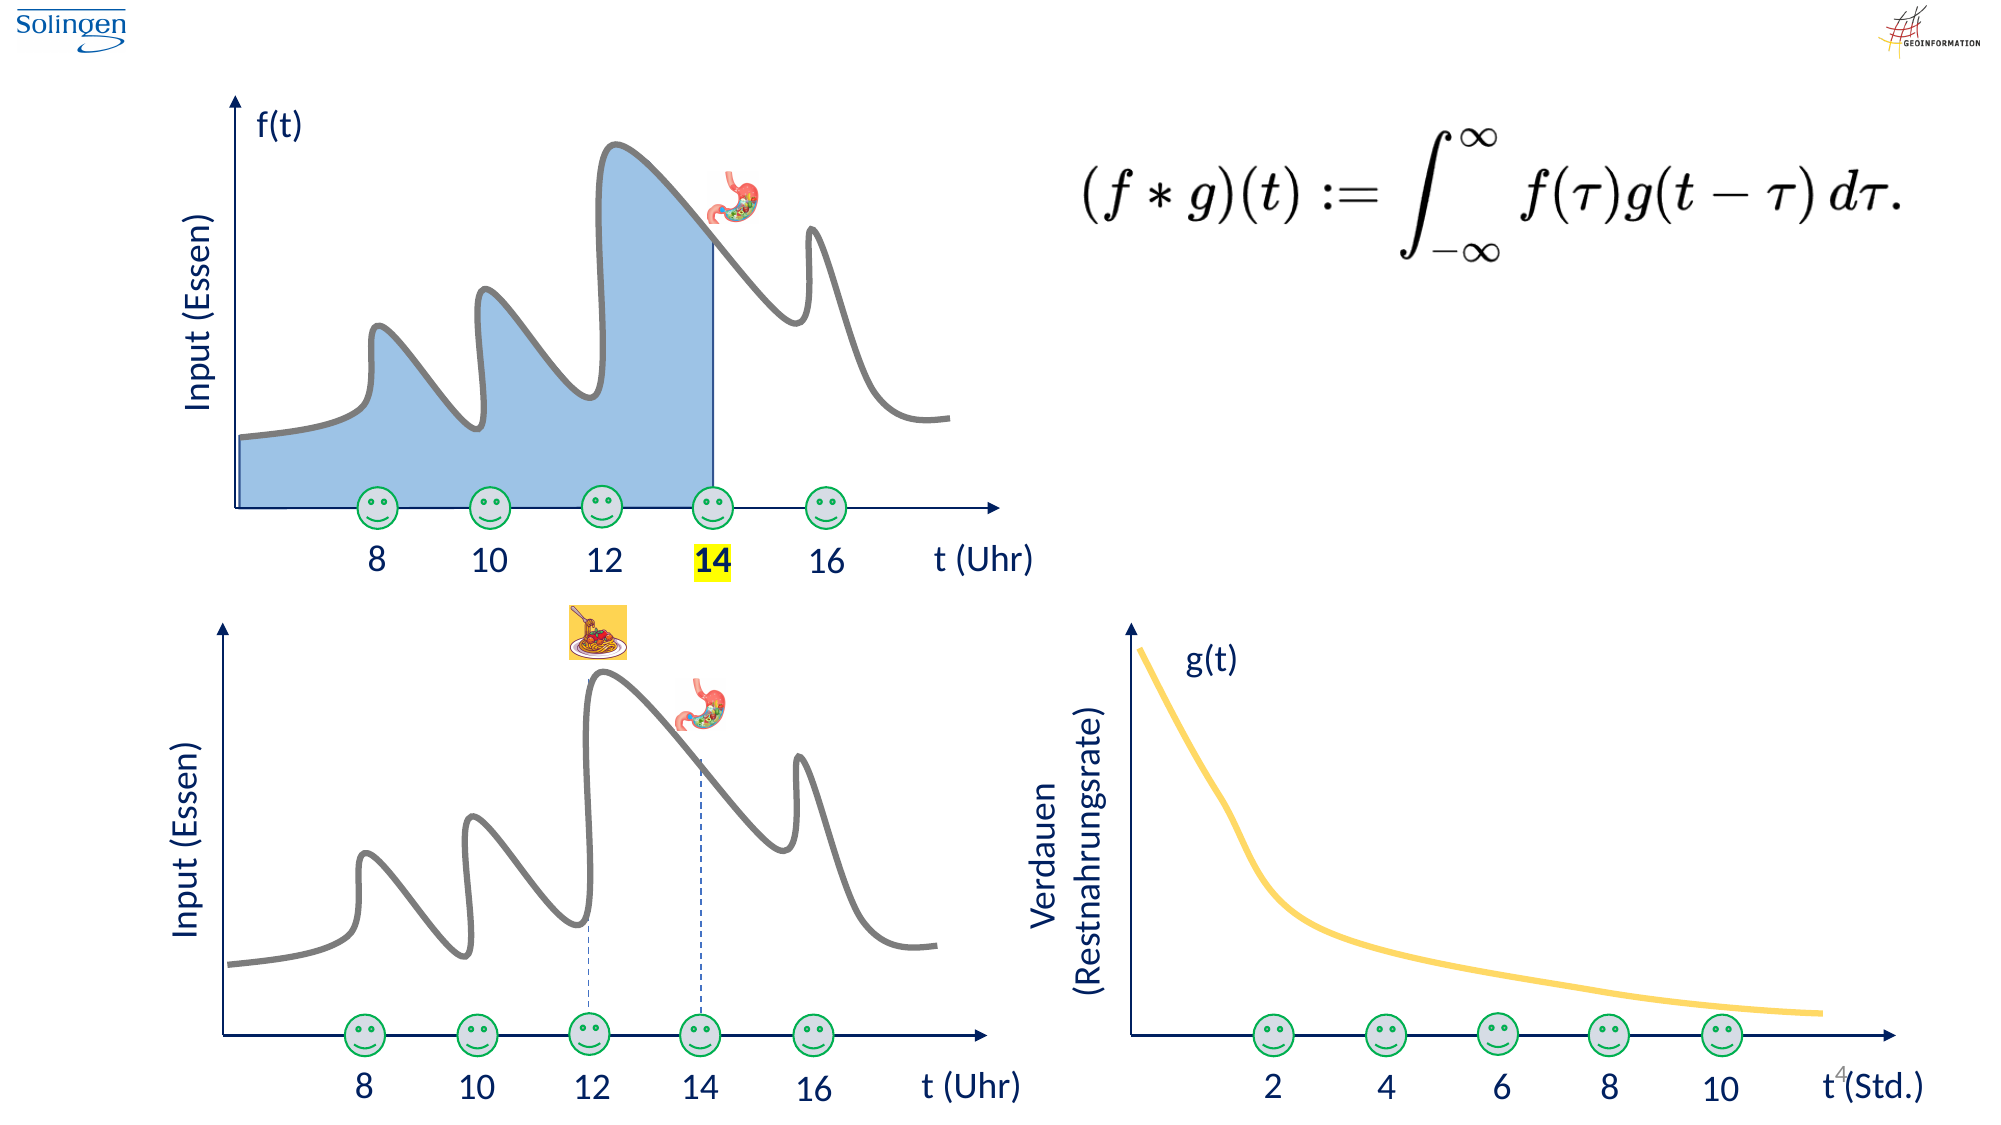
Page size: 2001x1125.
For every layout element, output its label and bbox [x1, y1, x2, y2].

picture [1078, 122, 1905, 272]
text_box [151, 605, 1039, 1117]
picture [17, 9, 126, 53]
text_box [1009, 622, 1947, 1117]
text_box [164, 92, 1051, 590]
picture [1878, 5, 1980, 59]
